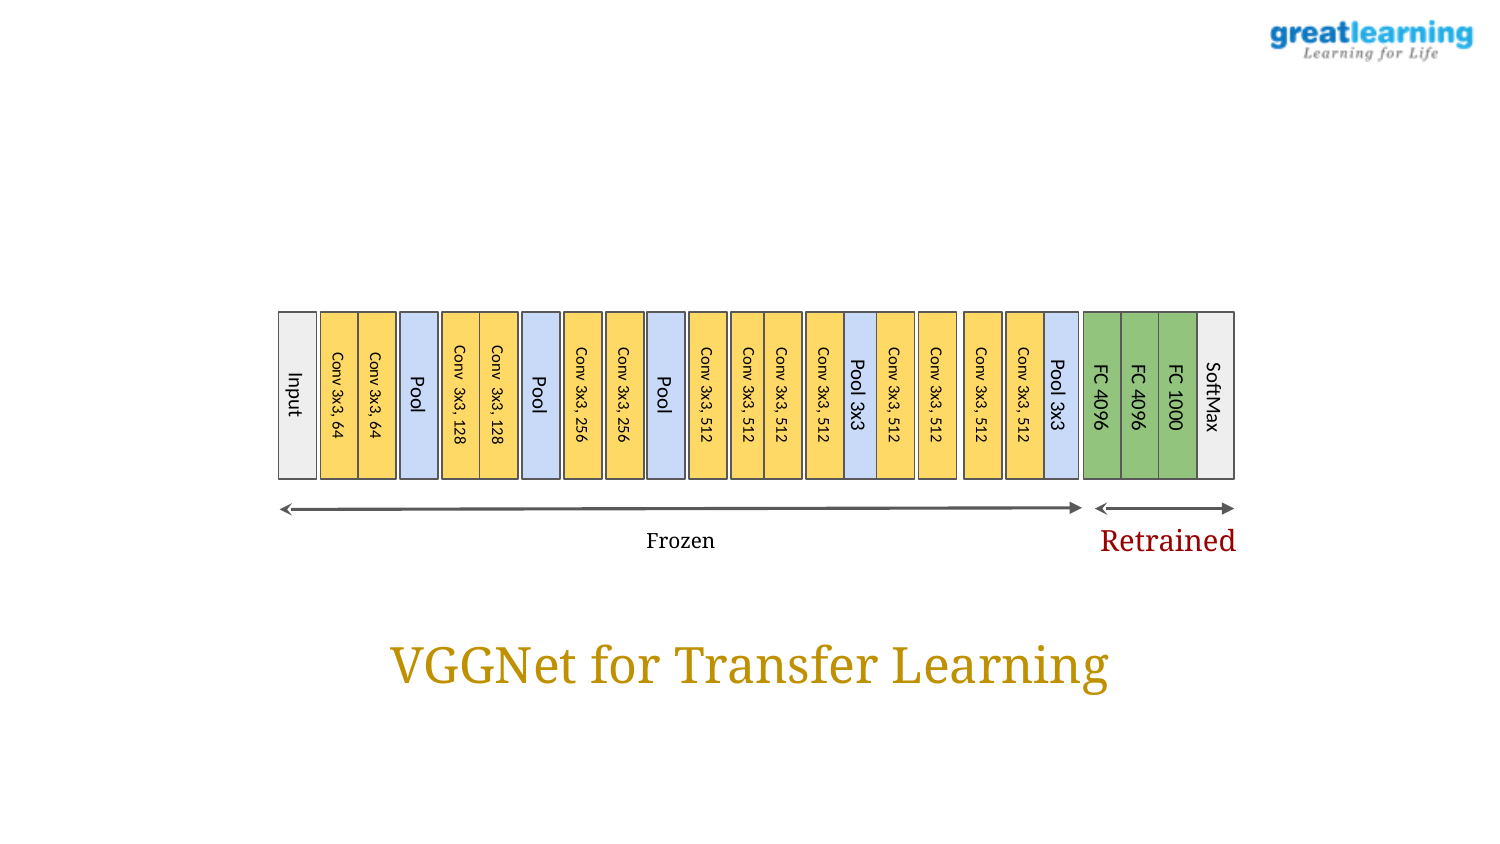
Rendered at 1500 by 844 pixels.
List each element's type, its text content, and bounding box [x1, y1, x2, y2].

text_box Pool 3x3 [1045, 311, 1079, 479]
text_box VGGNet for Transfer Learning [154, 628, 1346, 699]
text_box Conv 3x3, 512 [1006, 311, 1045, 479]
text_box FC 1000 [1158, 311, 1197, 479]
text_box FC 4096 [1121, 311, 1158, 479]
text_box Conv 3x3, 512 [805, 311, 845, 479]
text_box Conv 3x3, 64 [320, 311, 357, 479]
text_box Conv 3x3, 512 [763, 311, 802, 479]
text_box Input [278, 311, 317, 479]
text_box Conv 3x3, 64 [357, 311, 396, 479]
text_box Pool [521, 311, 560, 479]
text_box Conv 3x3, 256 [605, 311, 645, 479]
text_box Conv 3x3, 512 [688, 311, 727, 479]
text_box Conv 3x3, 512 [918, 311, 957, 479]
text_box FC 4096 [1083, 311, 1121, 479]
text_box Pool 3x3 [845, 311, 876, 479]
text_box SoftMax [1197, 311, 1235, 479]
text_box Frozen [590, 522, 771, 558]
text_box Conv 3x3, 512 [876, 311, 915, 479]
text_box Conv 3x3, 512 [730, 311, 763, 479]
text_box Conv 3x3, 512 [963, 311, 1002, 479]
text_box Retrained [1078, 522, 1259, 558]
text_box Pool [400, 311, 439, 479]
text_box Conv 3x3, 128 [479, 311, 518, 479]
text_box Conv 3x3, 128 [442, 311, 479, 479]
text_box Conv 3x3, 256 [563, 311, 602, 479]
picture [1270, 19, 1474, 62]
text_box Pool [646, 311, 685, 479]
